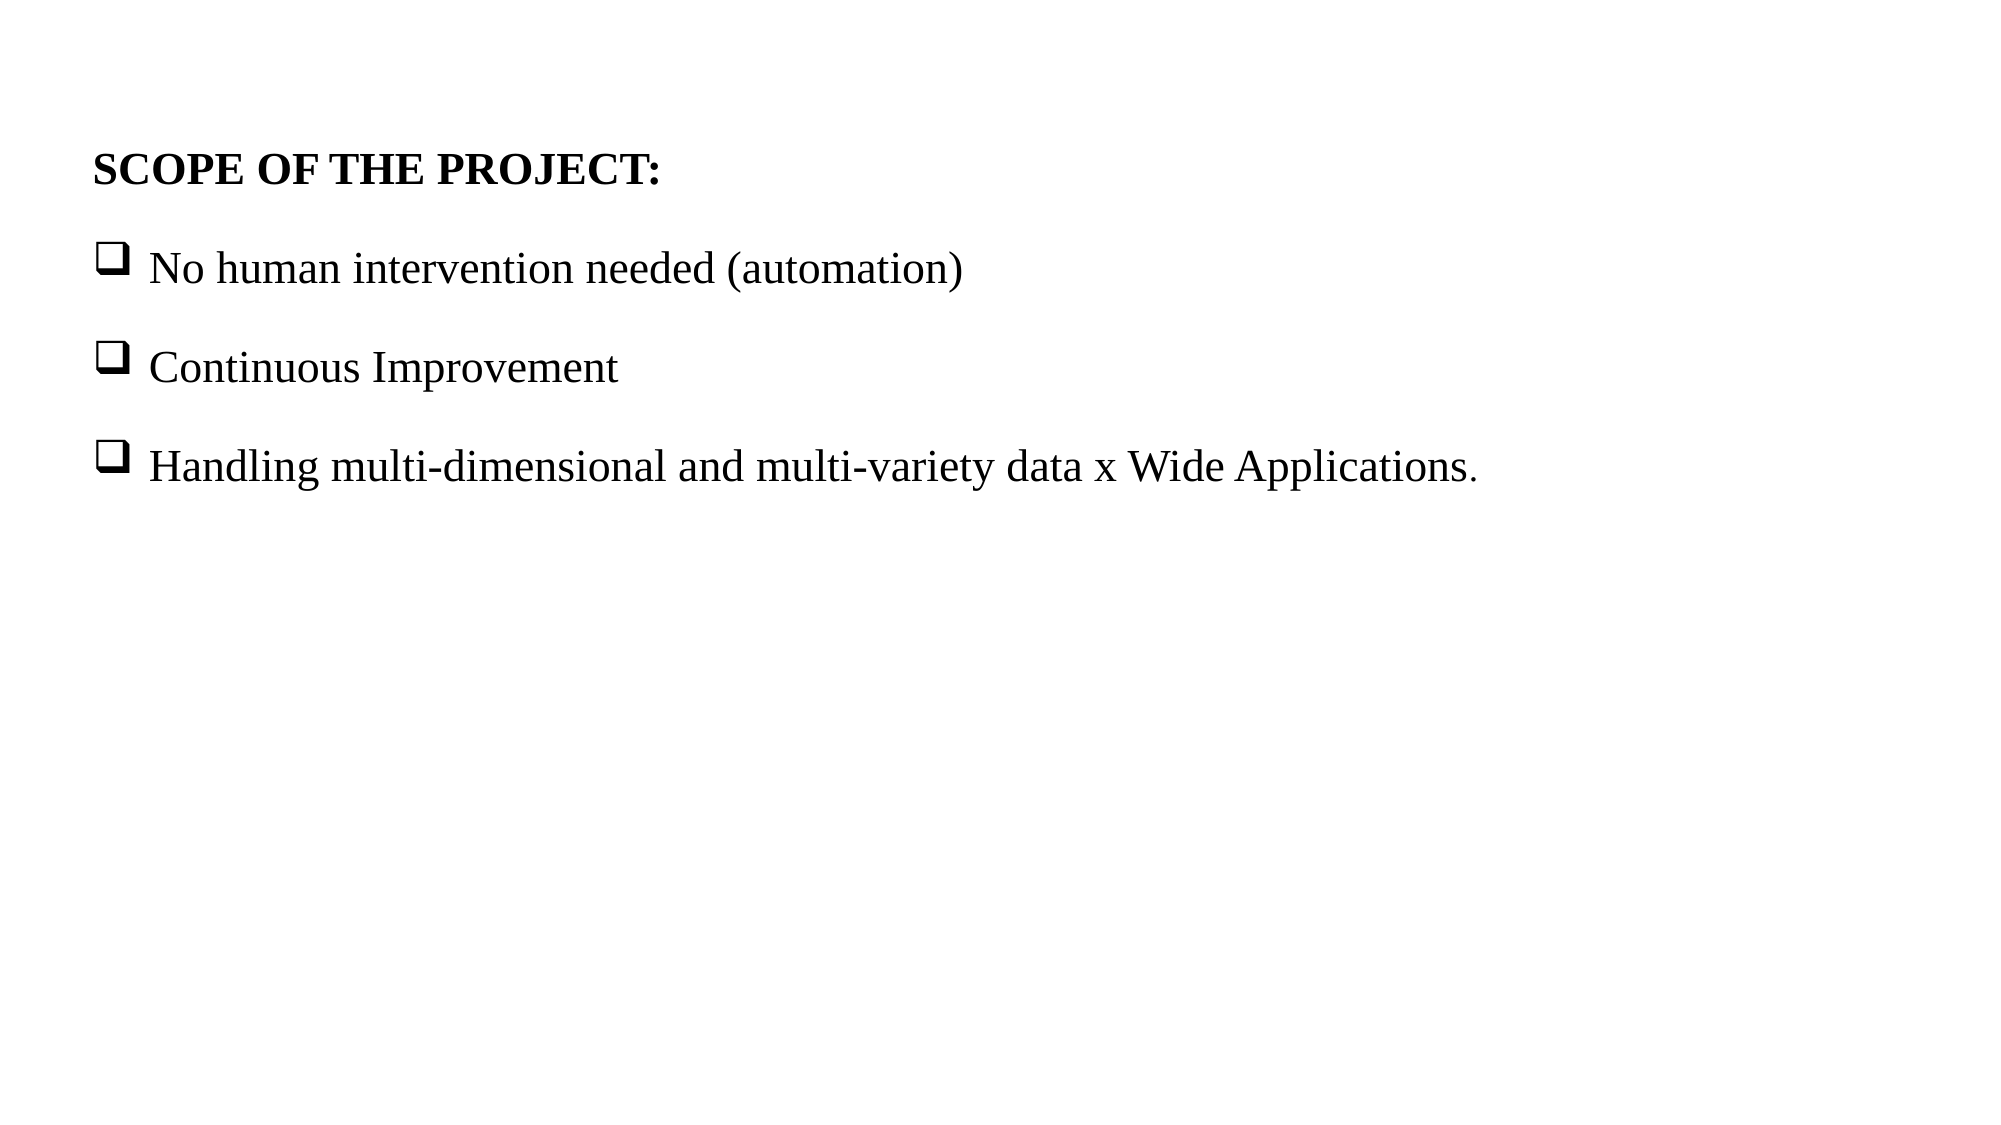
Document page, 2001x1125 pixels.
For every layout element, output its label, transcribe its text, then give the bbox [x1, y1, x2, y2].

text_box SCOPE OF THE PROJECT: No human intervention needed (automation) Continuous Improvement Handling multi-dimensional and multi-variety data x Wide Applications. [77, 103, 1881, 618]
